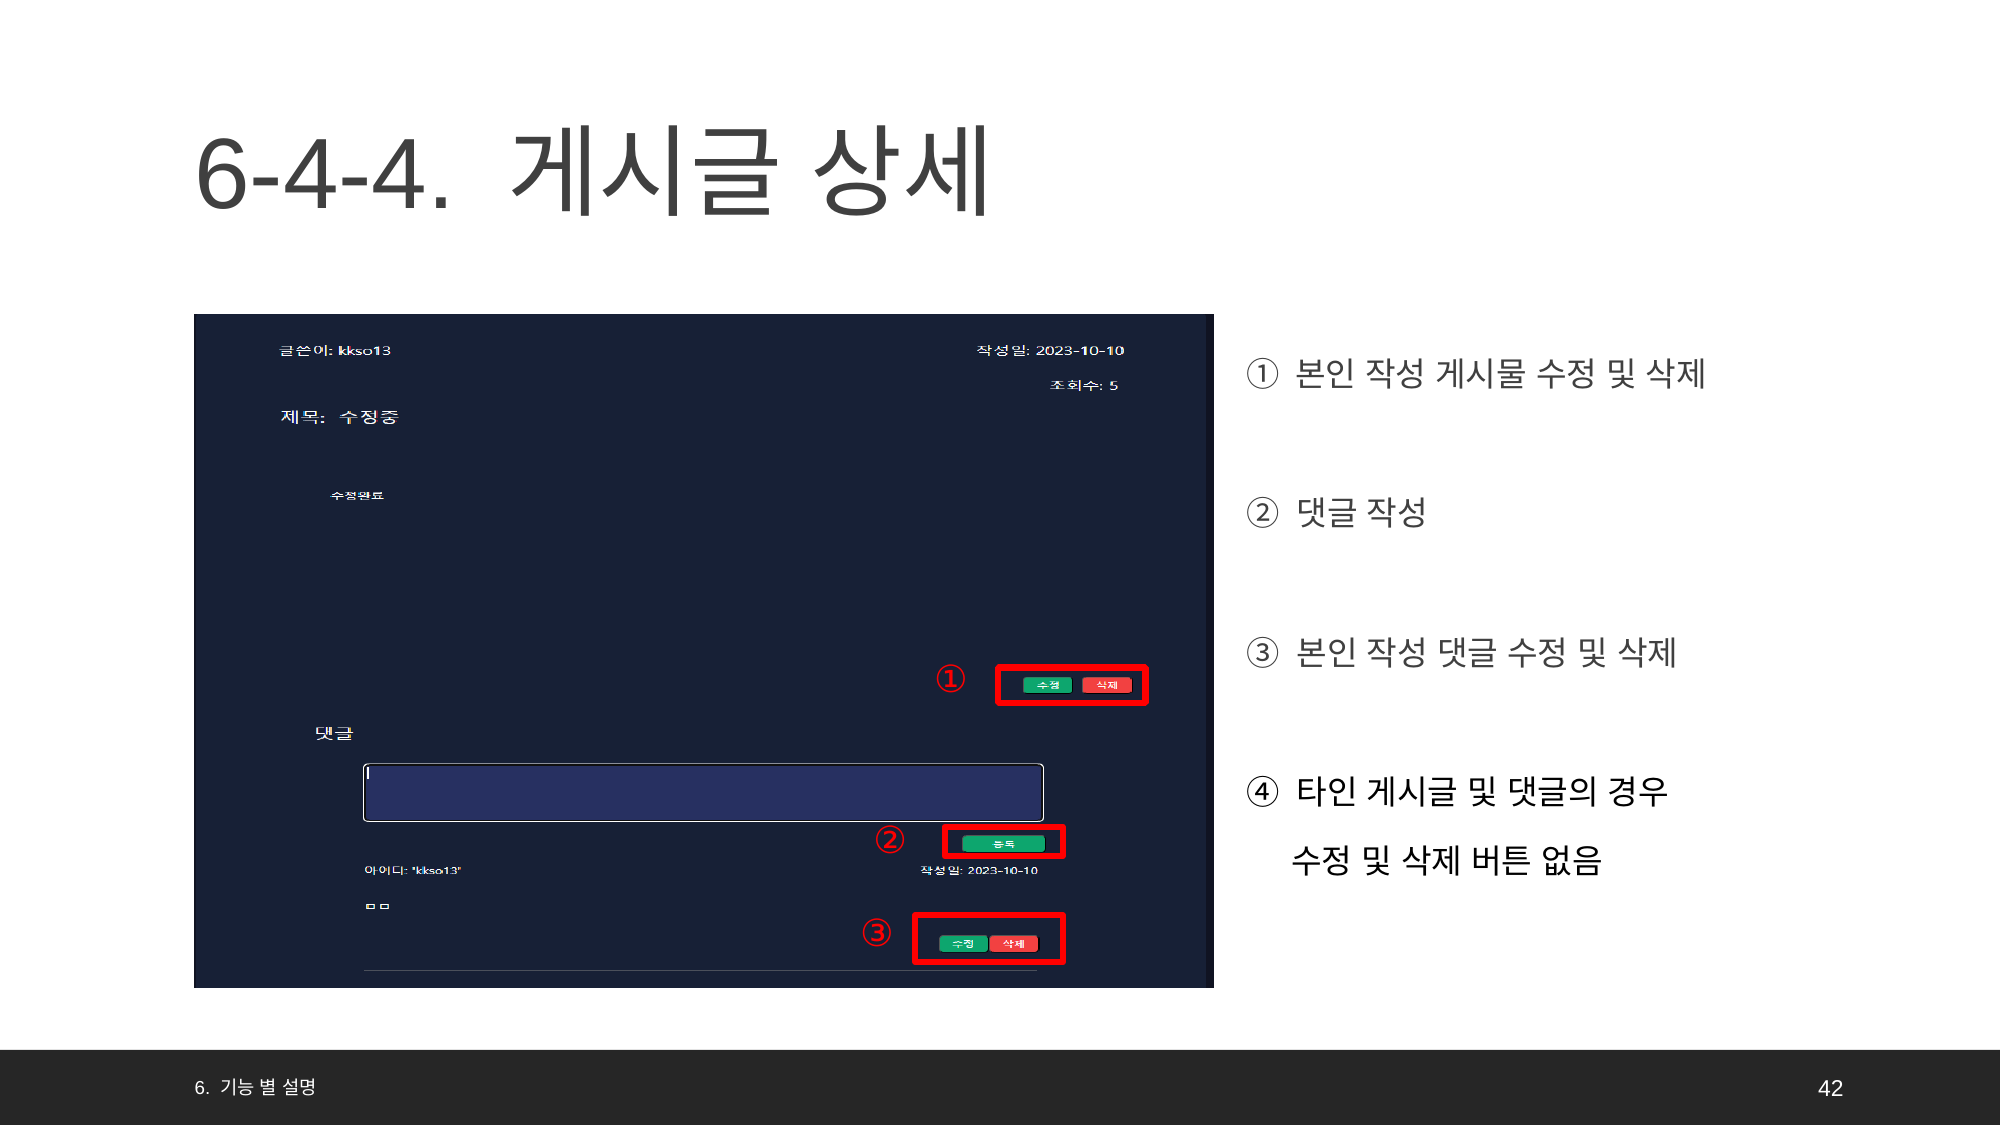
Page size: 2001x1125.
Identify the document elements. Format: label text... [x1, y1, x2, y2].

text_box ① 본인 작성 게시물 수정 및 삭제 ② 댓글 작성 ③ 본인 작성 댓글 수정 및 삭제 ④ 타인 게시글 및 댓글의 경우 수정 및 삭제 버튼 없음 [1246, 345, 1830, 963]
picture [194, 313, 1214, 988]
text_box 6-4-4. 게시글 상세 [179, 0, 1830, 238]
text_box 6. 기능 별 설명 [179, 1057, 1299, 1118]
text_box 42 [1803, 1057, 1932, 1118]
